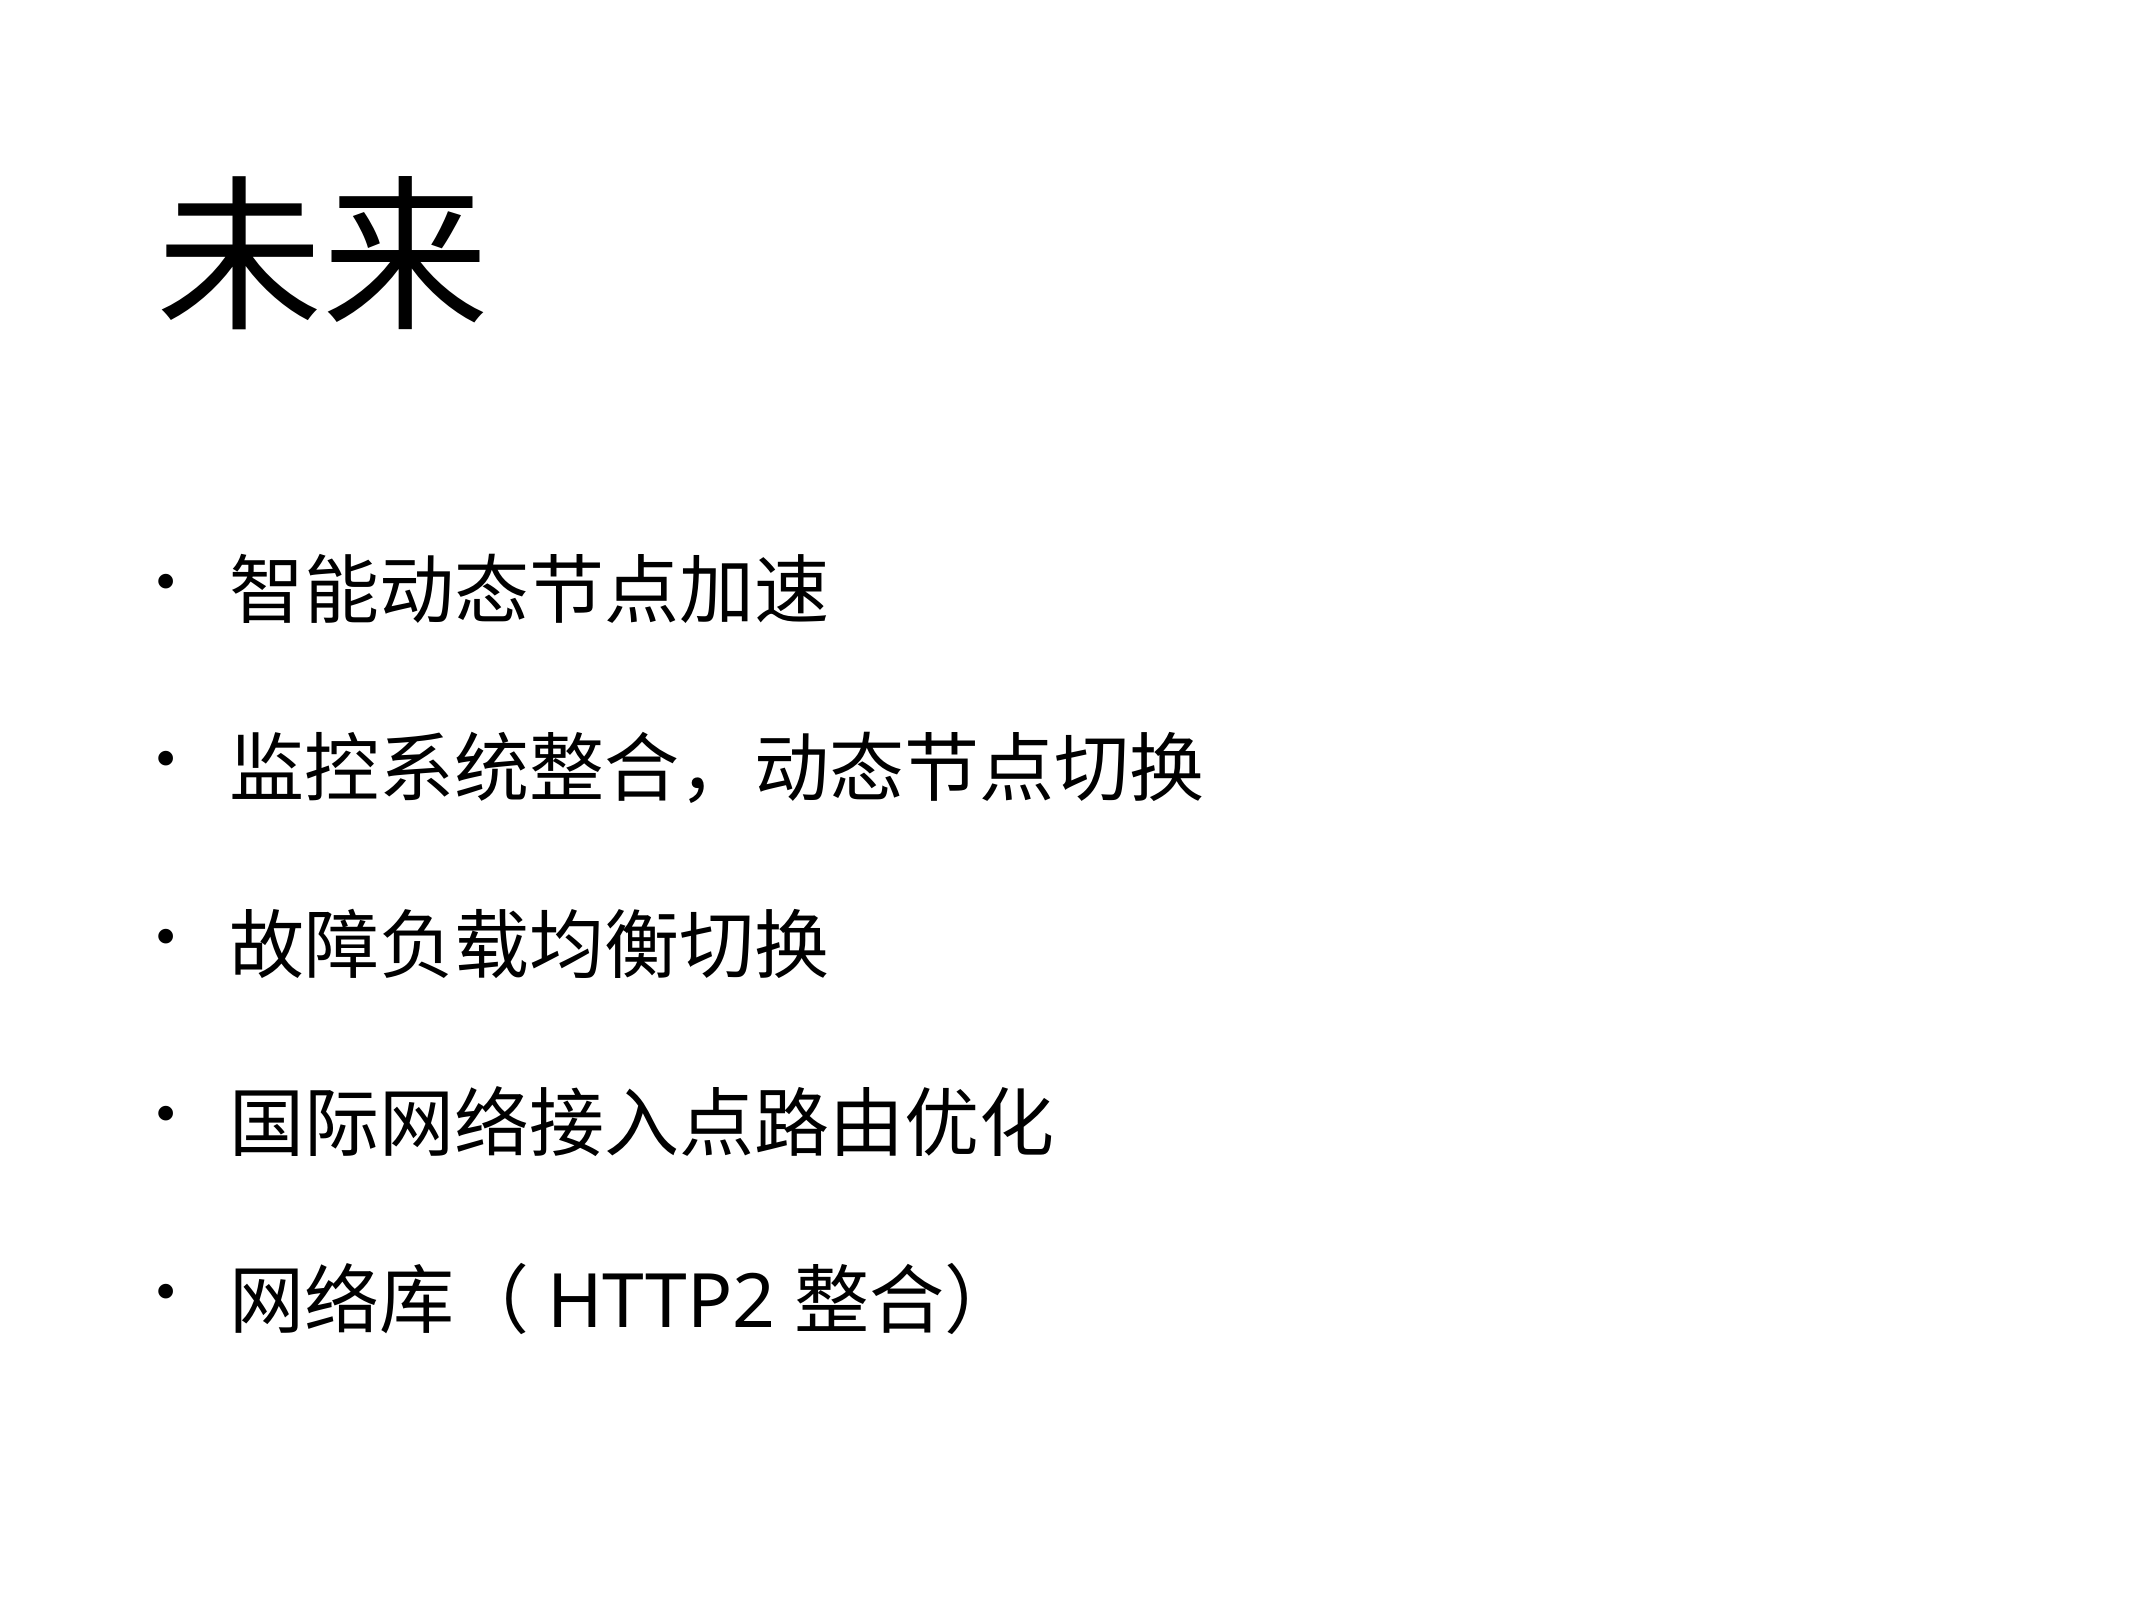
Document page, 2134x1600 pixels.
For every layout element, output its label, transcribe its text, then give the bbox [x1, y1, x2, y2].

list 智能动态节点加速 监控系统整合，动态节点切换 故障负载均衡切换 国际网络接入点路由优化 网络库（HTTP2整合） [155, 426, 1978, 1459]
title 未来 [155, 72, 1978, 426]
